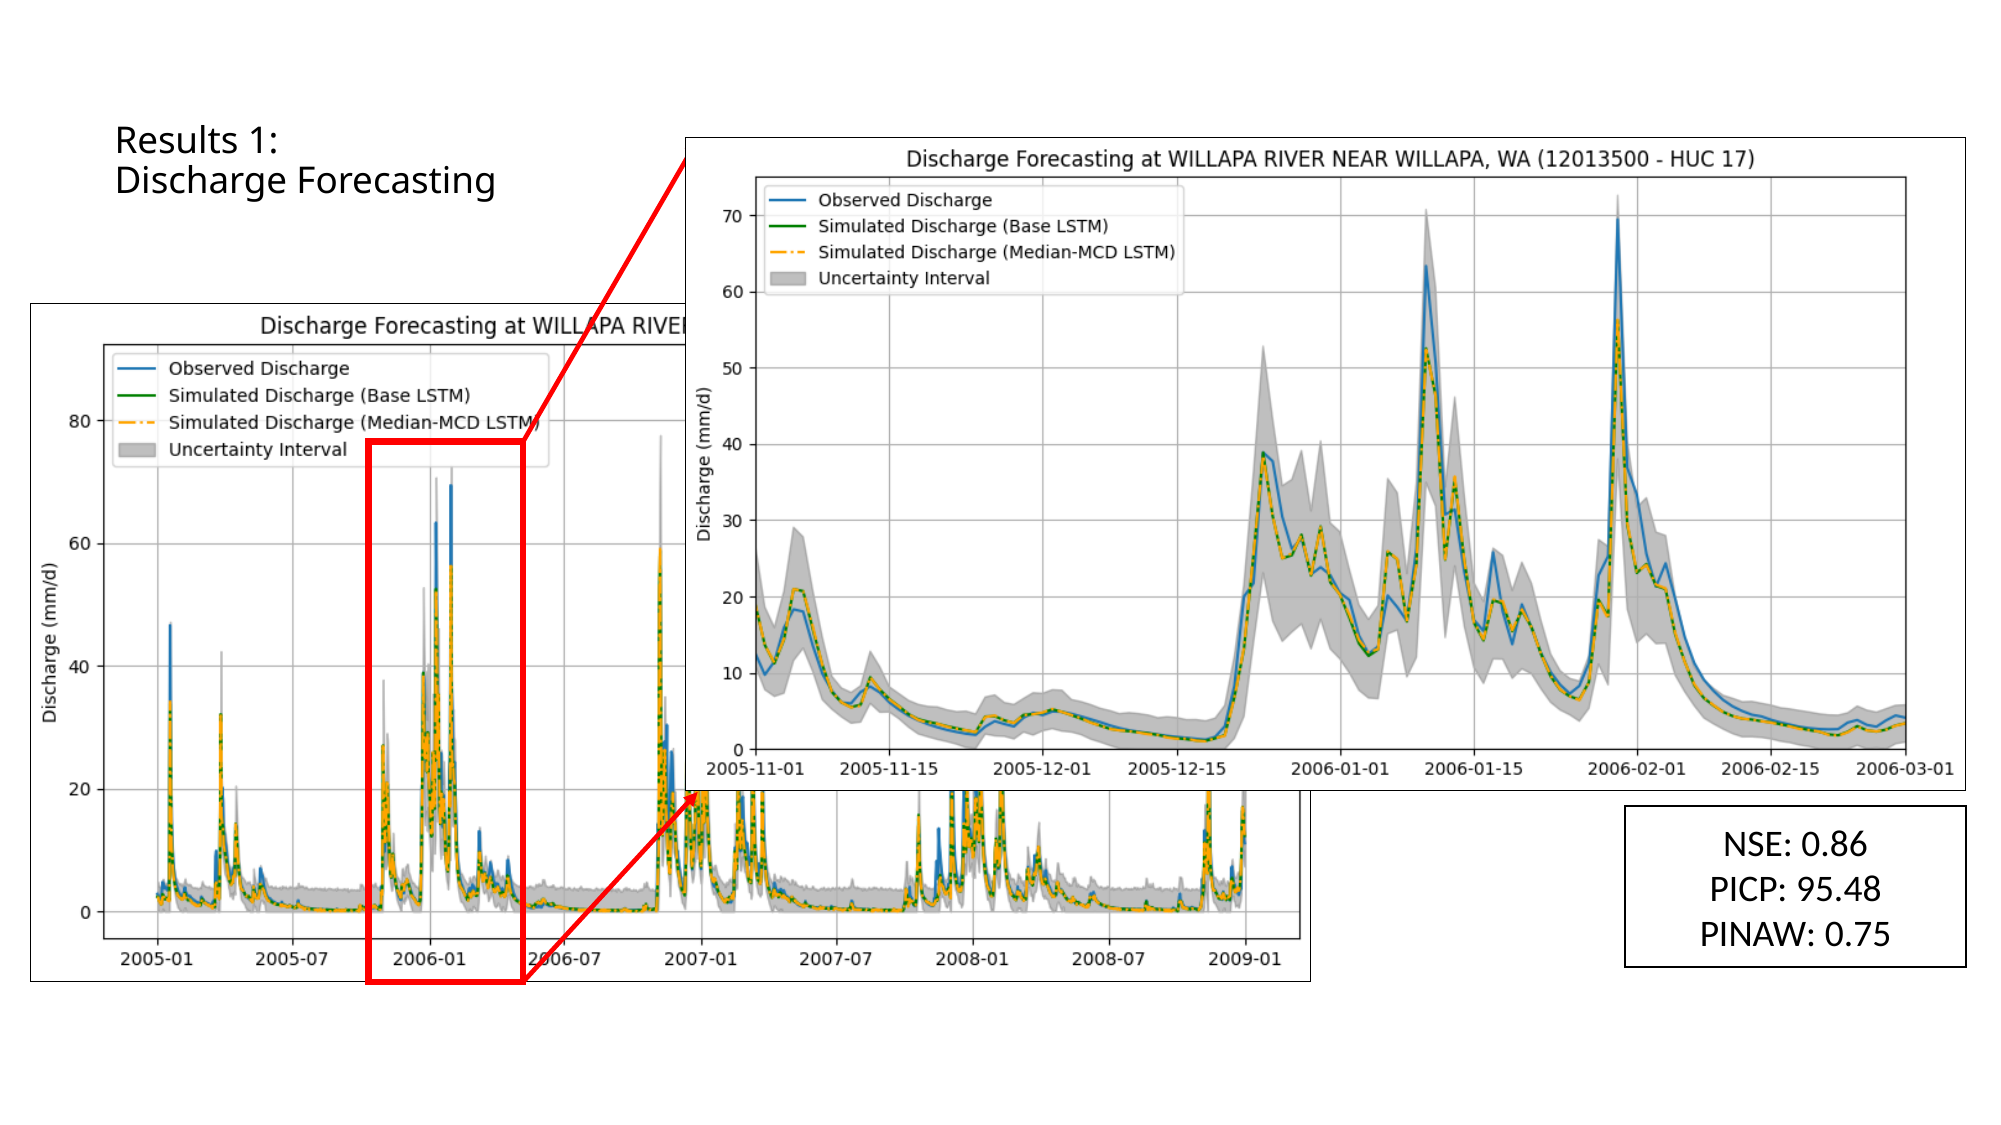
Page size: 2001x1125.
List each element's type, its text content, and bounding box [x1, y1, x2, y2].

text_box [523, 791, 698, 982]
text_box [523, 139, 685, 442]
picture [30, 137, 1966, 982]
text_box NSE: 0.86 PICP: 95.48 PINAW: 0.75 [1624, 805, 1967, 968]
title Results 1: Discharge Forecasting [114, 121, 610, 203]
